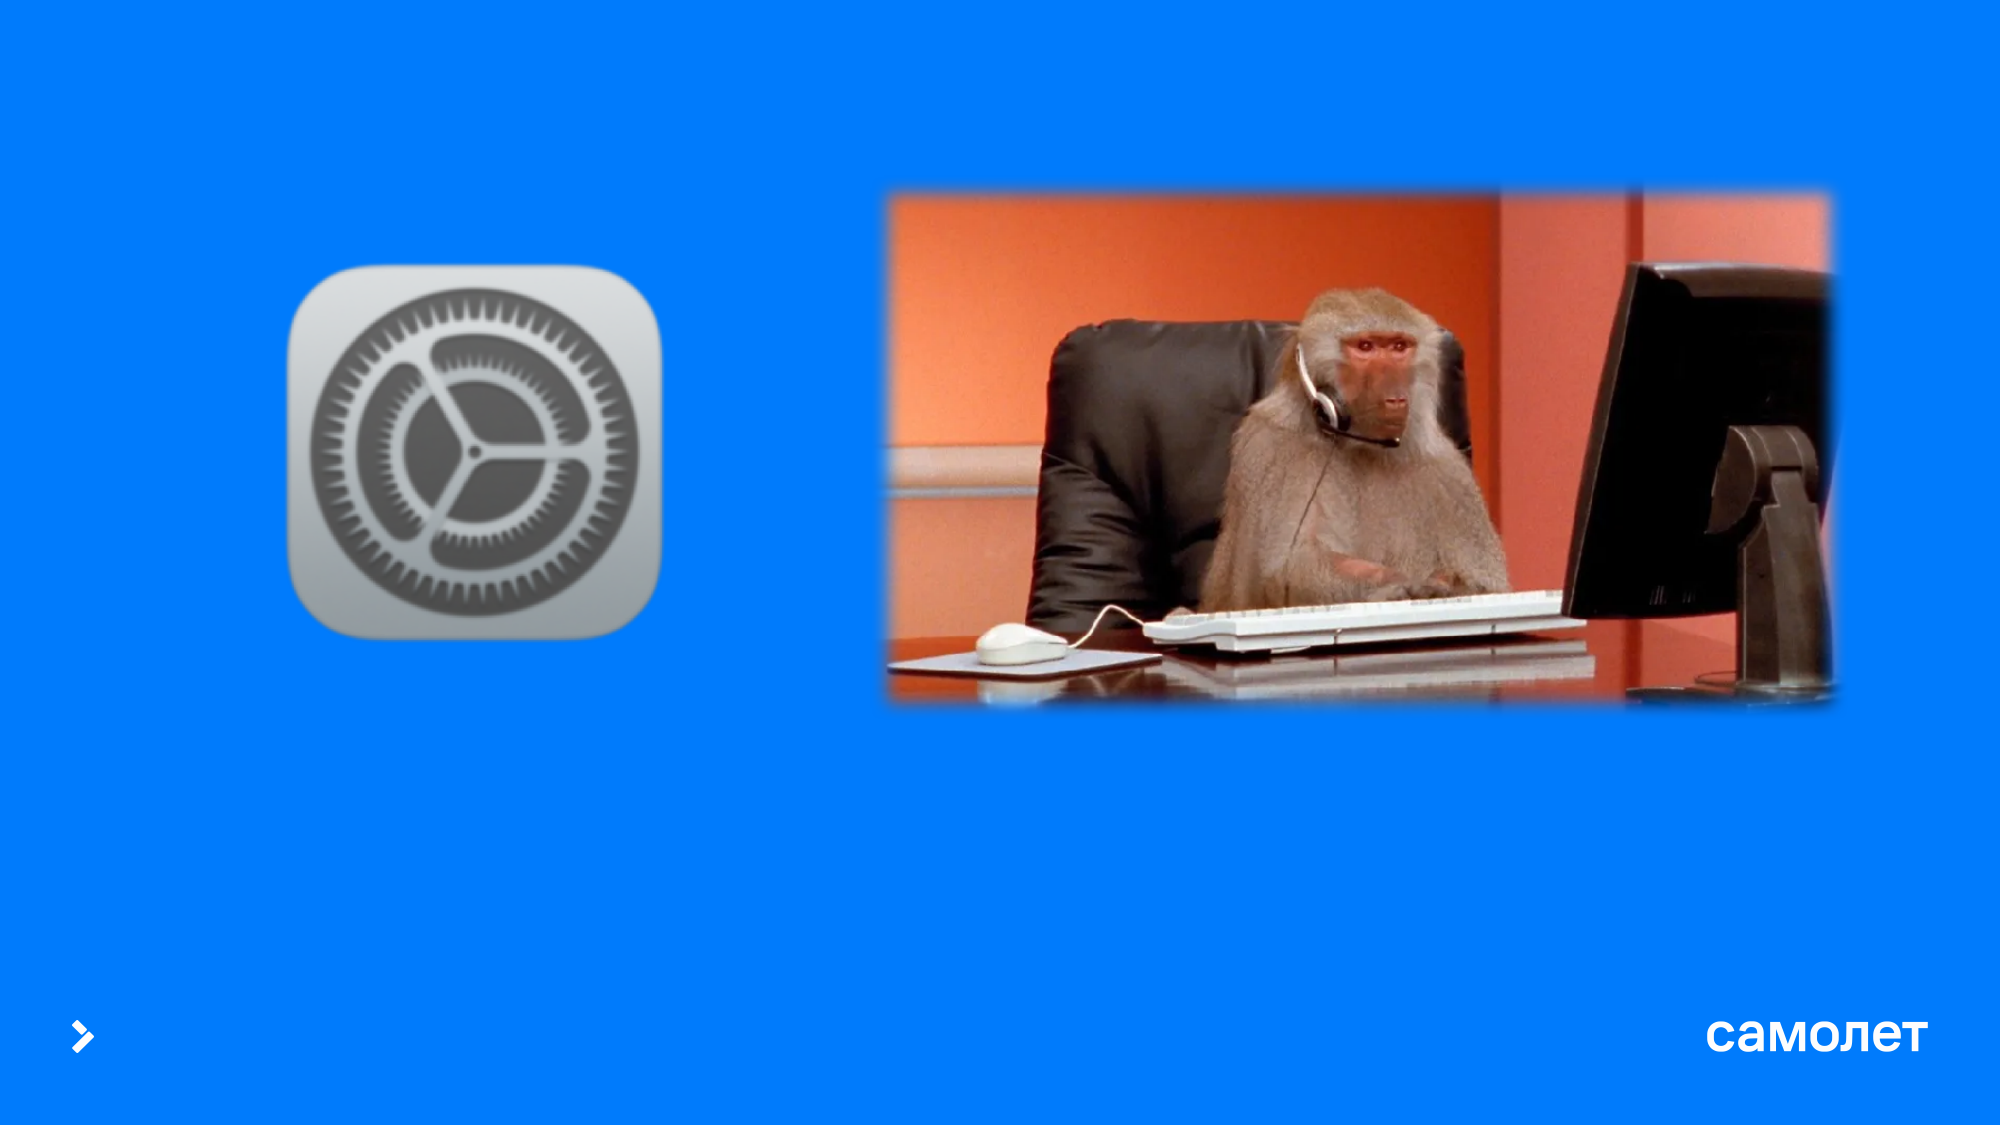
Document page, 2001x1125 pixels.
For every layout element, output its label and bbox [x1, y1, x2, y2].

picture [870, 175, 1918, 770]
picture [72, 1020, 94, 1053]
picture [259, 237, 689, 667]
picture [1707, 1021, 1928, 1052]
